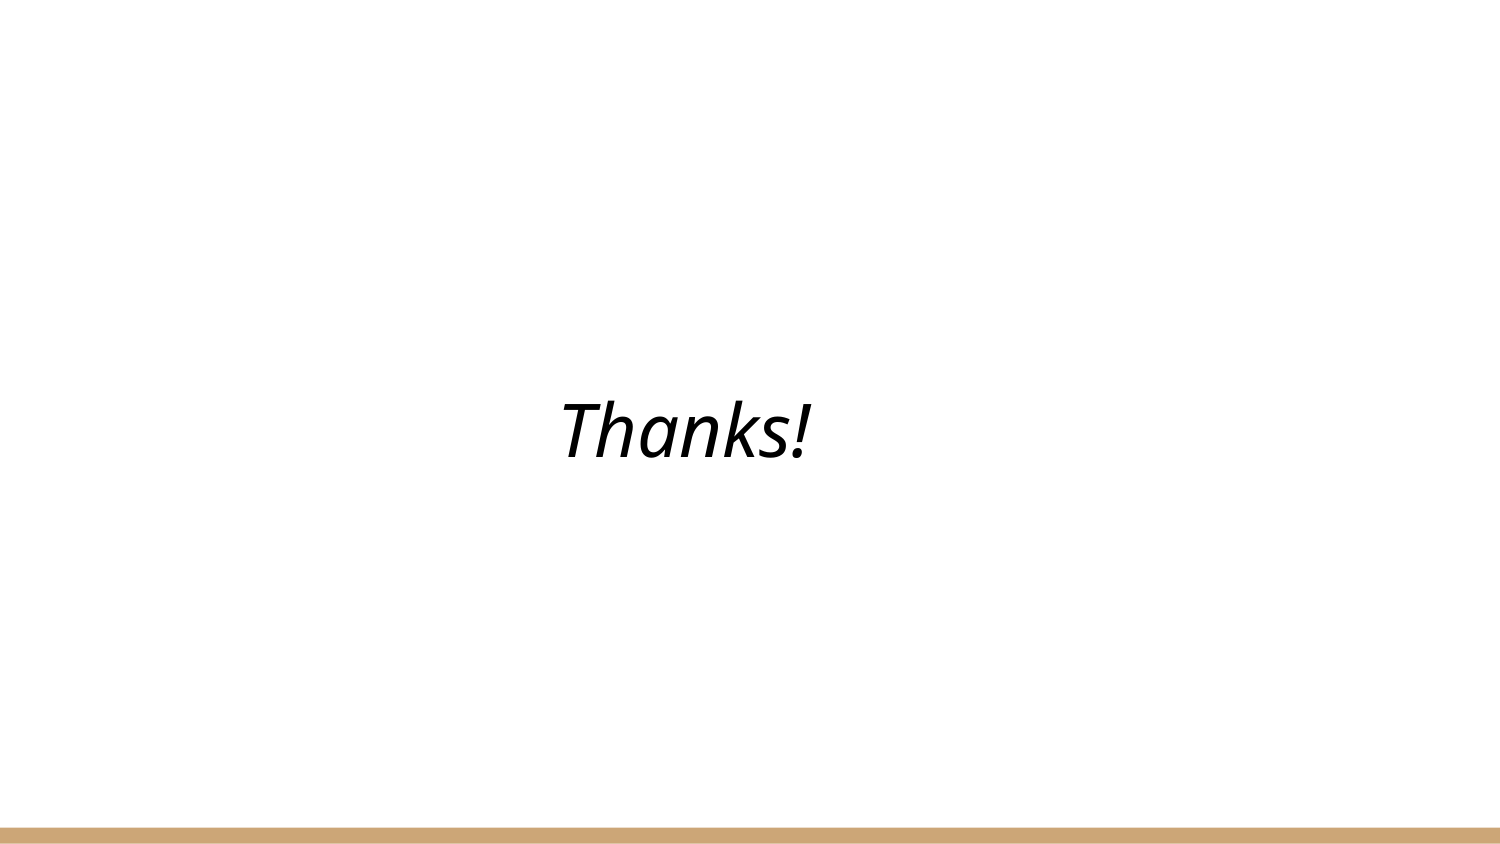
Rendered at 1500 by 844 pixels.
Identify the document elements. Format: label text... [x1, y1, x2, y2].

list Thanks! [542, 355, 958, 489]
